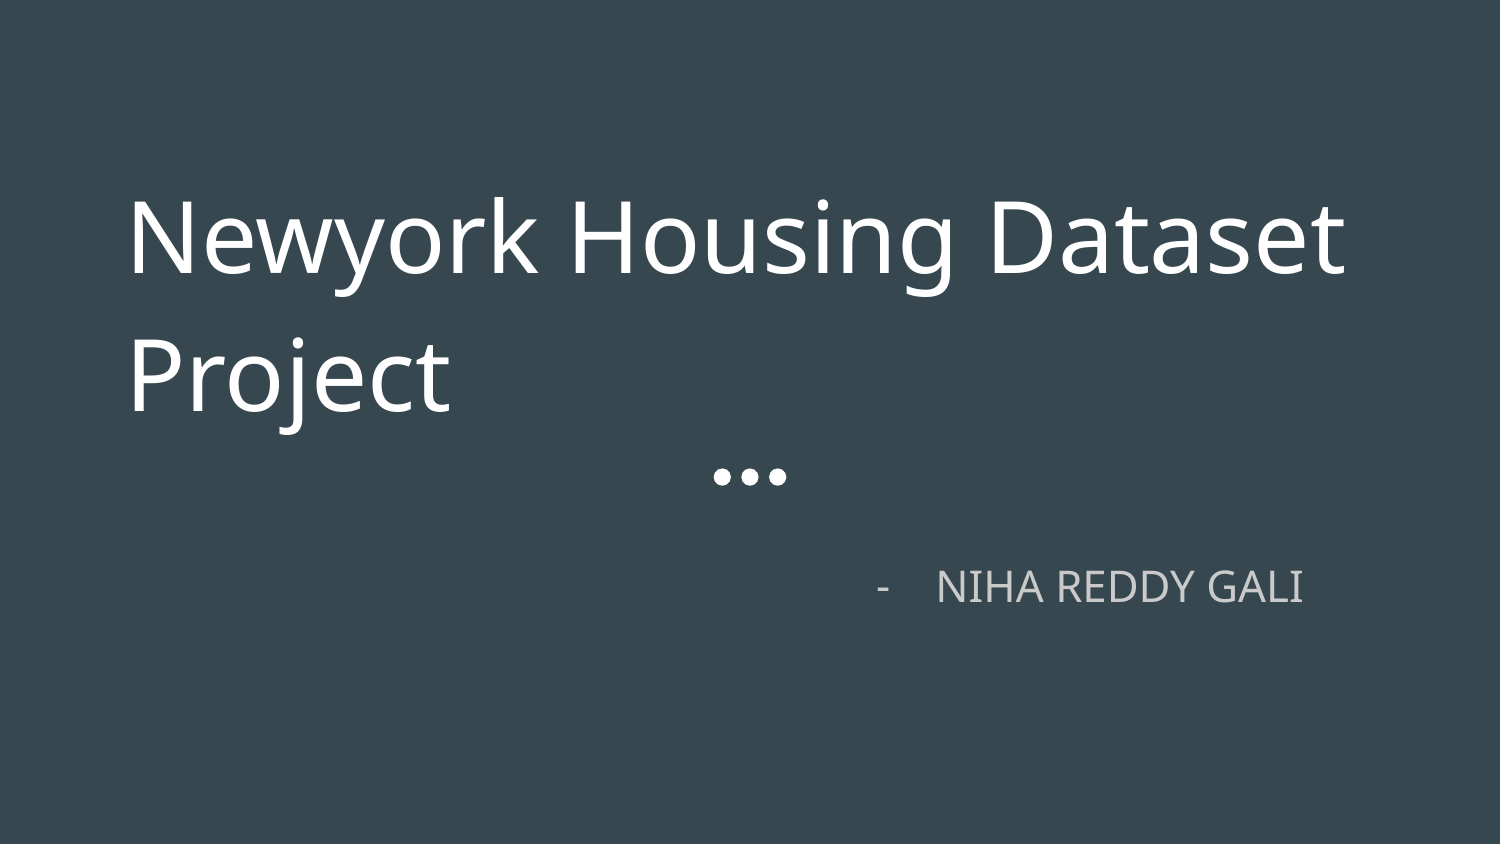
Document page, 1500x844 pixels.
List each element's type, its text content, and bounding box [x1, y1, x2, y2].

subtitle NIHA REDDY GALI [774, 543, 1390, 651]
title Newyork Housing Dataset Project [110, 162, 1390, 447]
